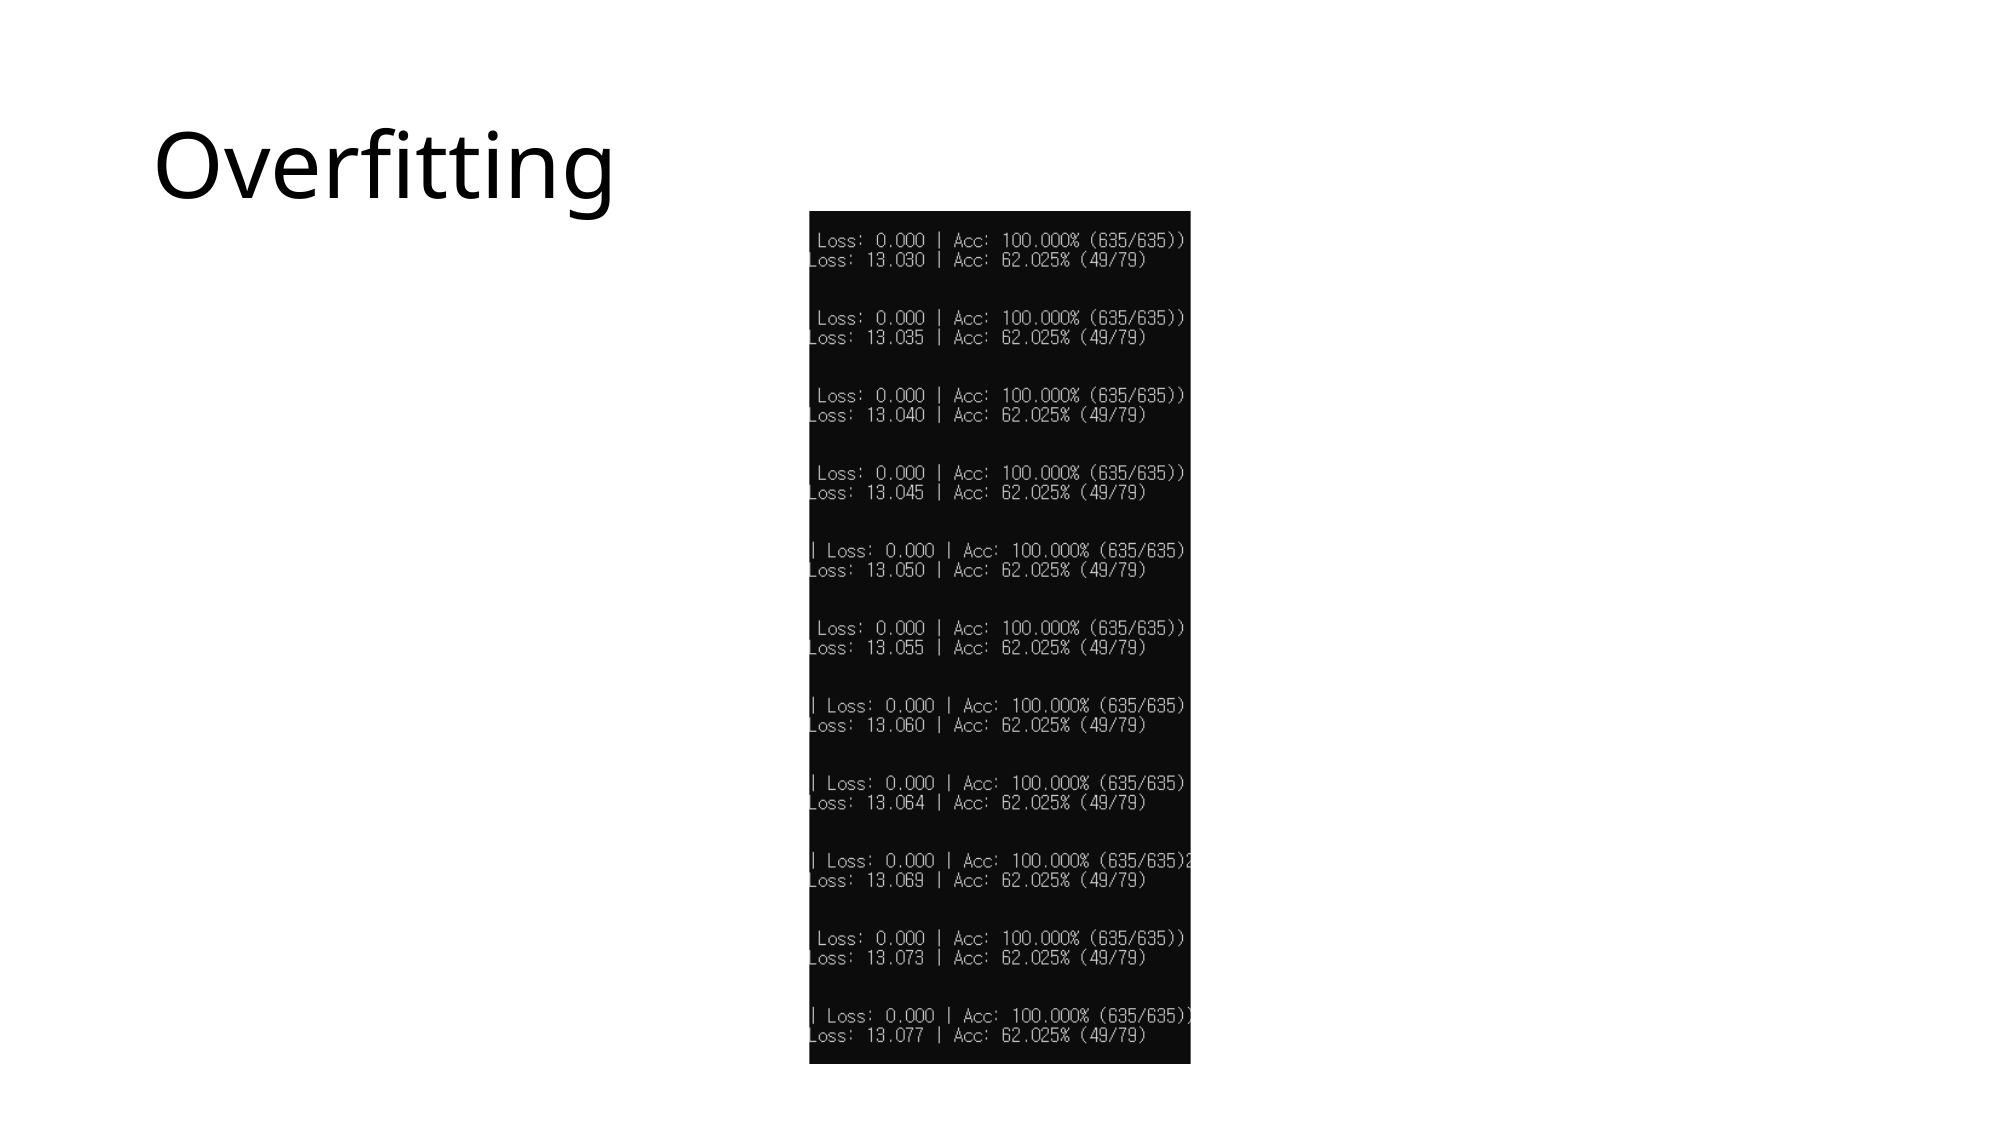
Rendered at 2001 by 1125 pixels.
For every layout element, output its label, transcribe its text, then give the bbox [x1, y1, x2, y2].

title Overfitting [137, 59, 1863, 278]
picture [809, 211, 1191, 1064]
